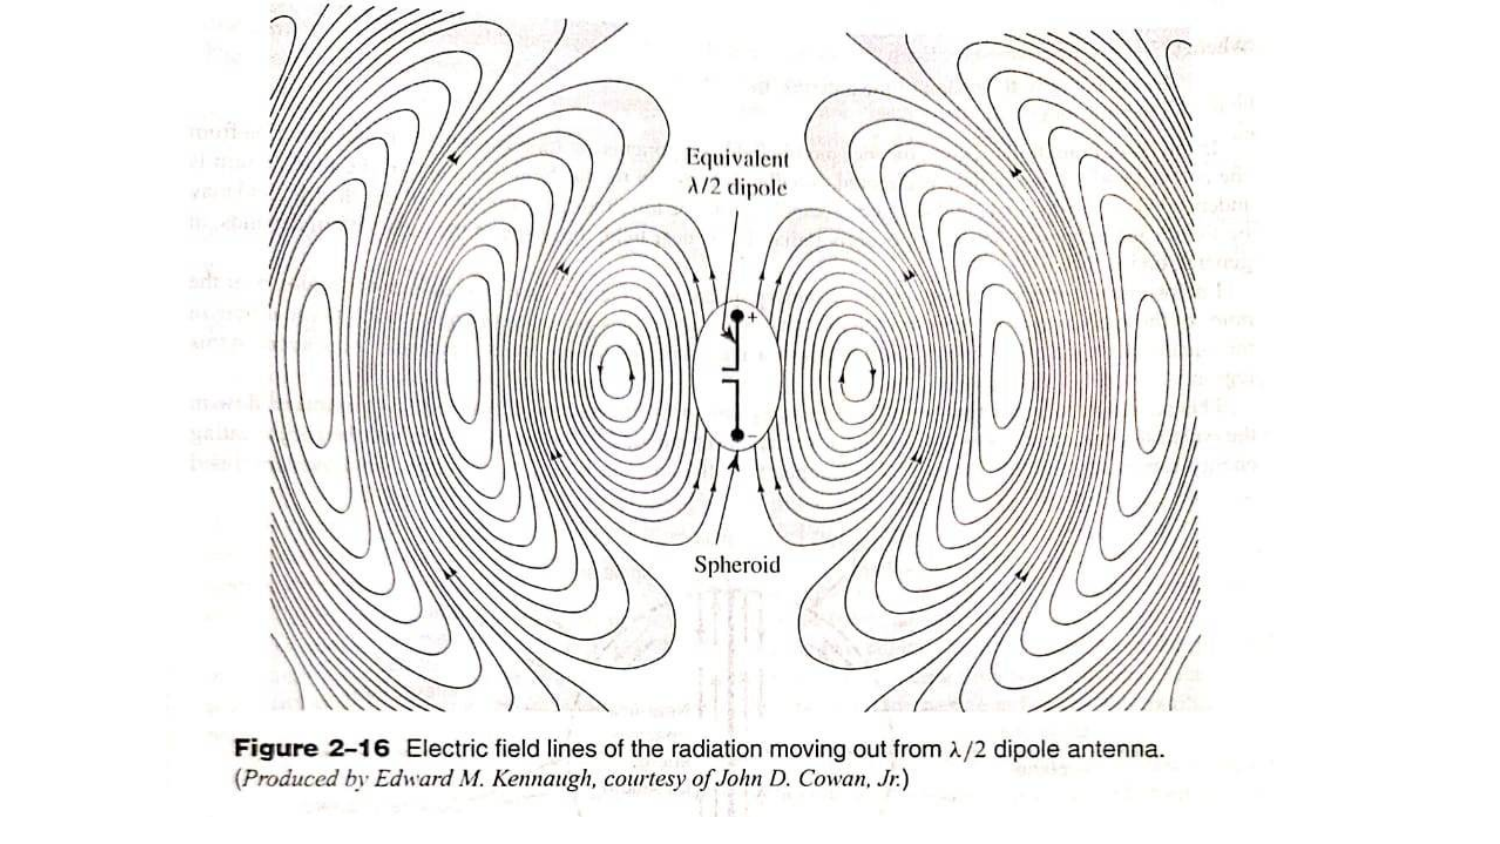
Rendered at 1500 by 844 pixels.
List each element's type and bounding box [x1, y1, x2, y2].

picture [166, 0, 1290, 817]
